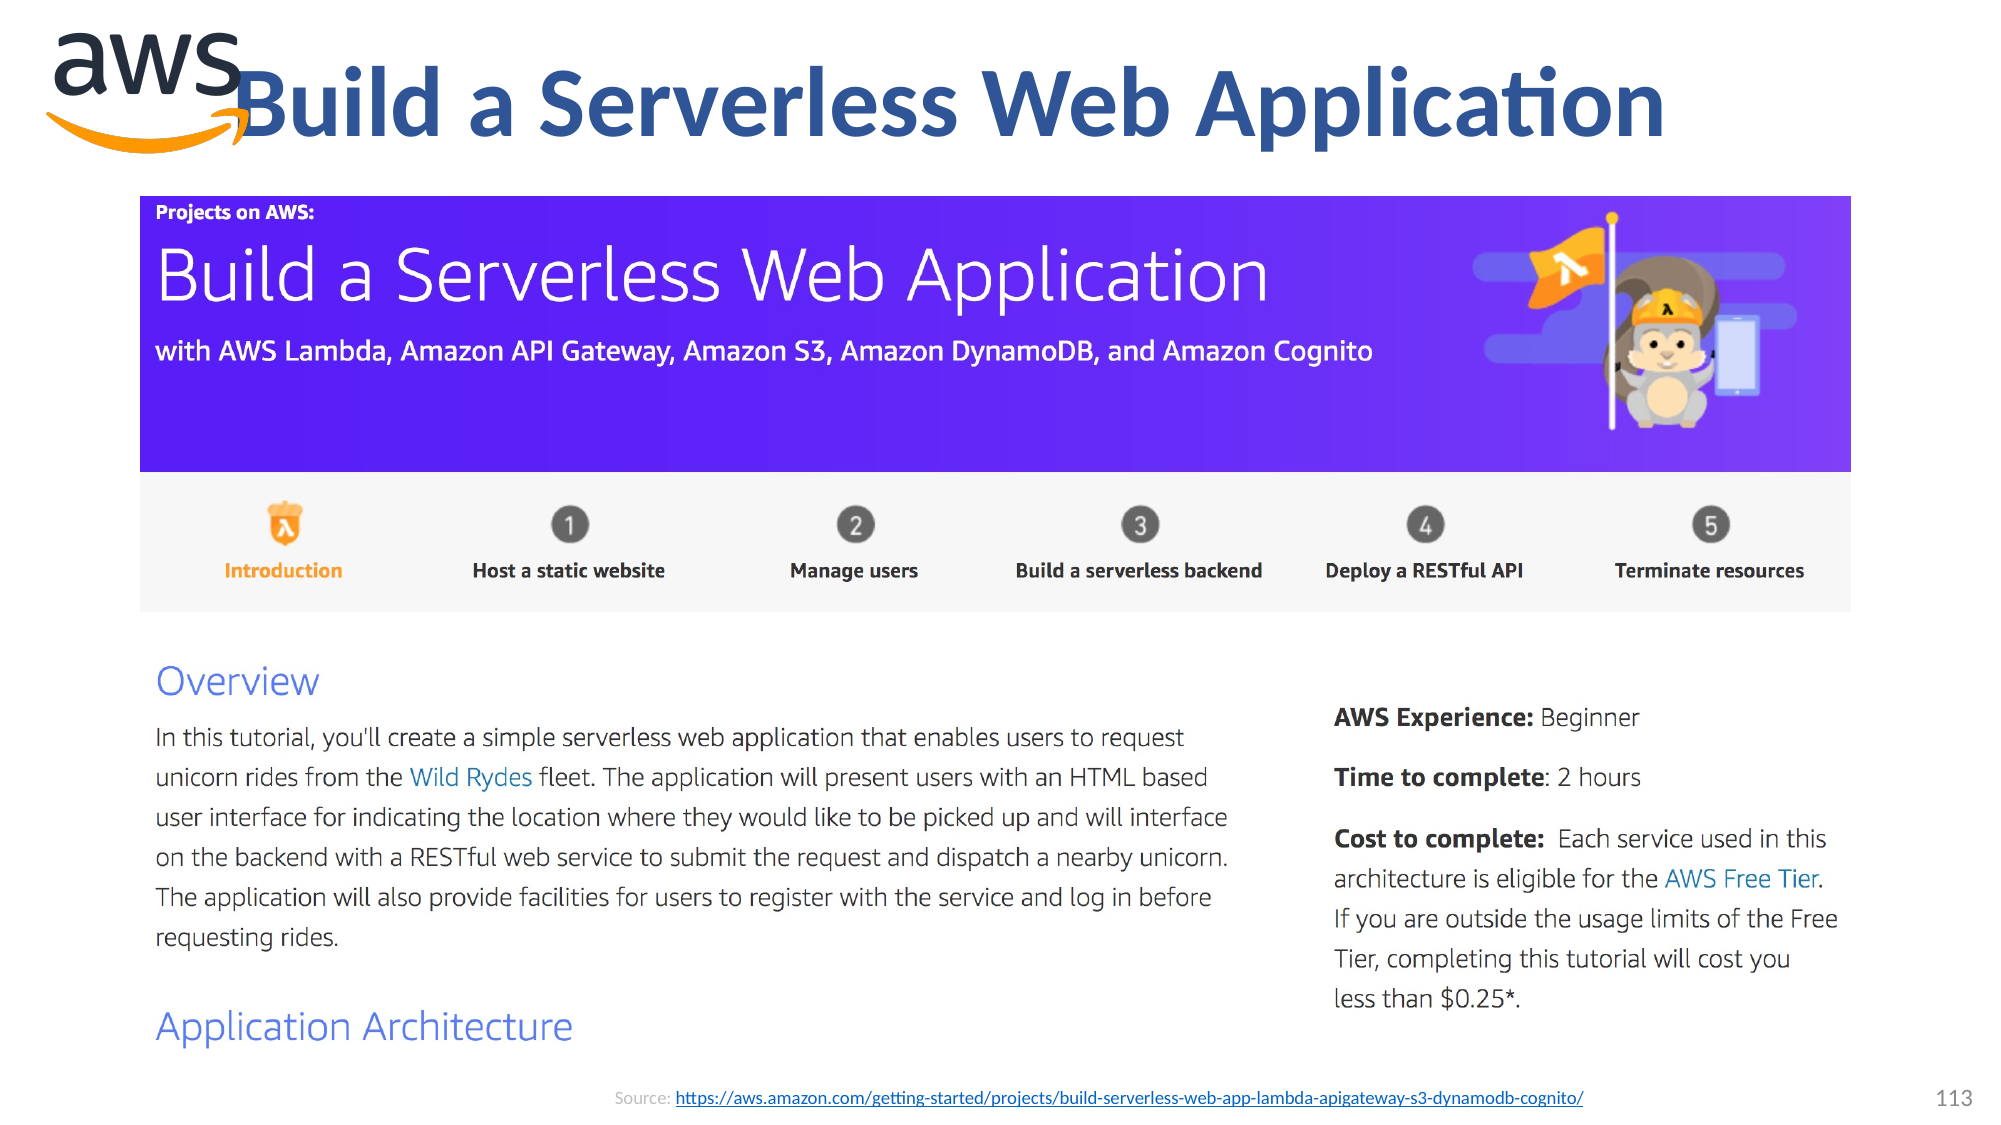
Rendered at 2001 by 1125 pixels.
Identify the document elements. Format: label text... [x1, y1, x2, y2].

slide_number 113 [1830, 1076, 1989, 1116]
picture [45, 32, 250, 154]
title Build a Serverless Web Application [39, 0, 1863, 193]
text_box Source: https://aws.amazon.com/getting-started/projects/build-serverless-web-app-lambda-apigateway-s3-dynamodb-cognito/ [599, 1078, 1840, 1116]
picture [140, 196, 1851, 1057]
